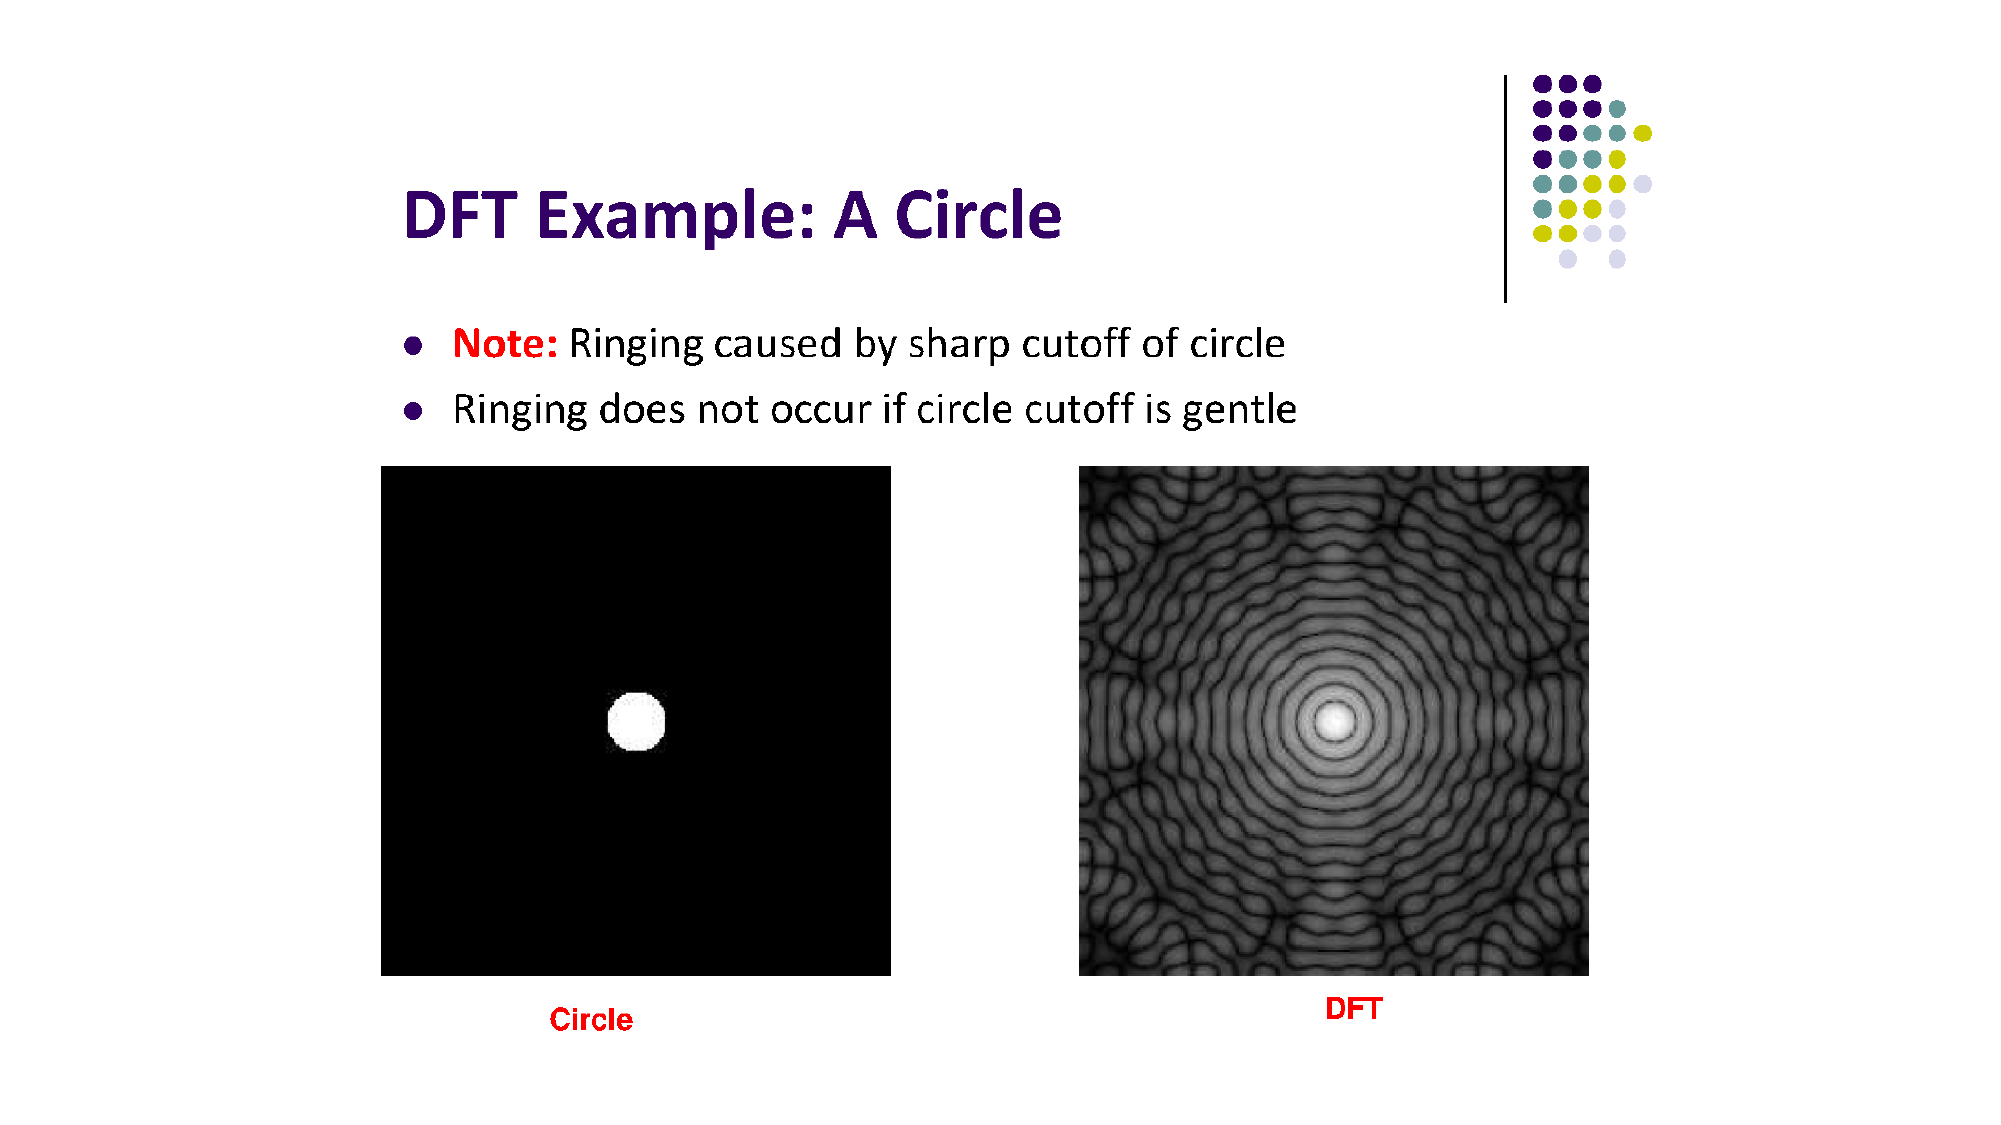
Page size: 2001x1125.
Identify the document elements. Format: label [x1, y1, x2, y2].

picture [251, 0, 1749, 1125]
